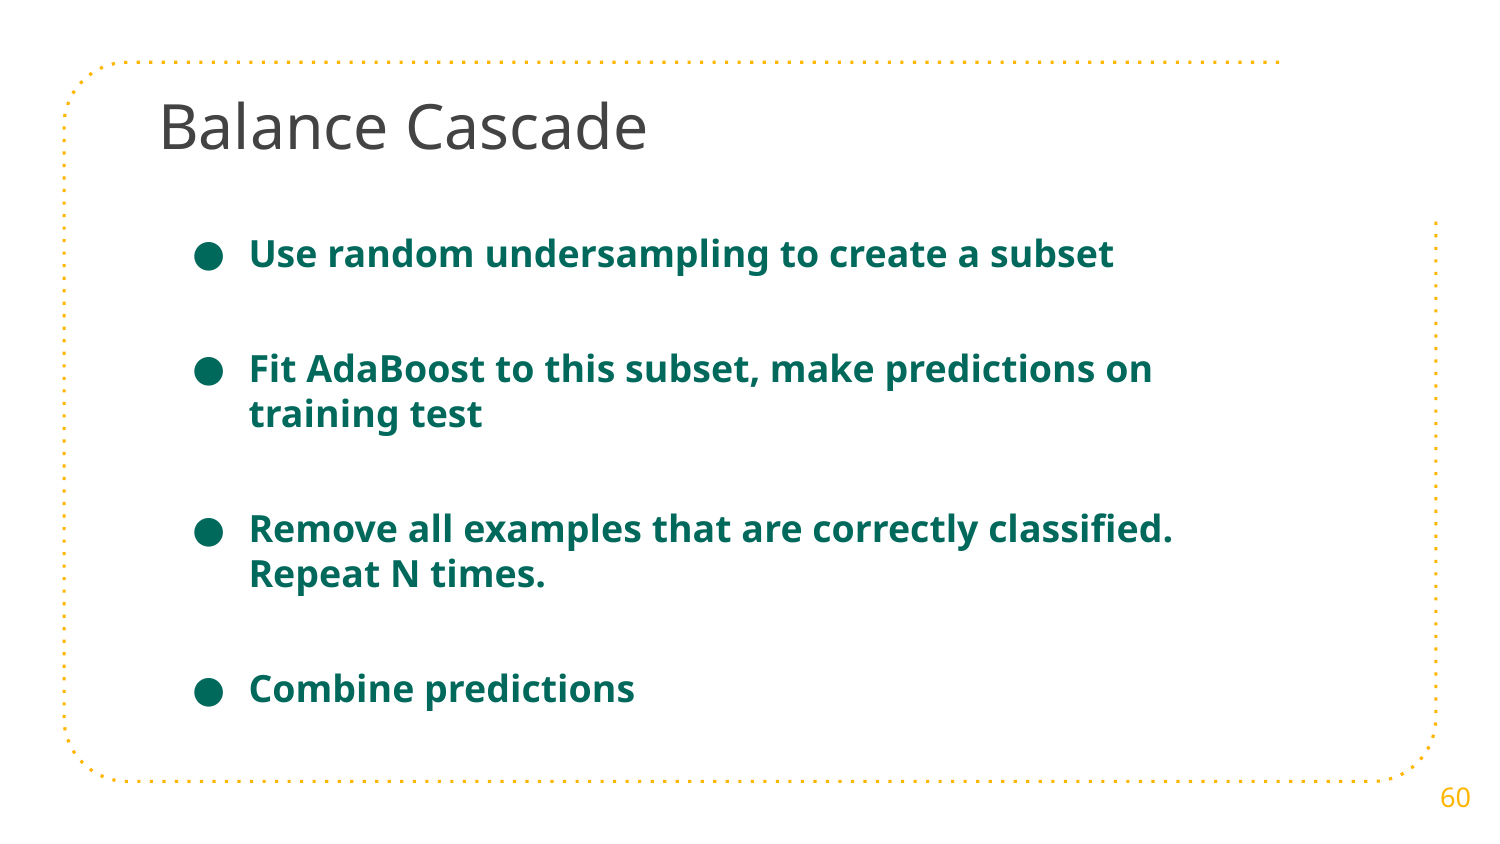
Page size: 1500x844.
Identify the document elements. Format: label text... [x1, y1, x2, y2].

list Use random undersampling to create a subset Fit AdaBoost to this subset, make predictions on training test Remove all examples that are correctly classified. Repeat N times. Combine predictions [158, 174, 1285, 564]
title Balance Cascade [143, 72, 1357, 213]
slide_number 60 [1411, 753, 1500, 844]
